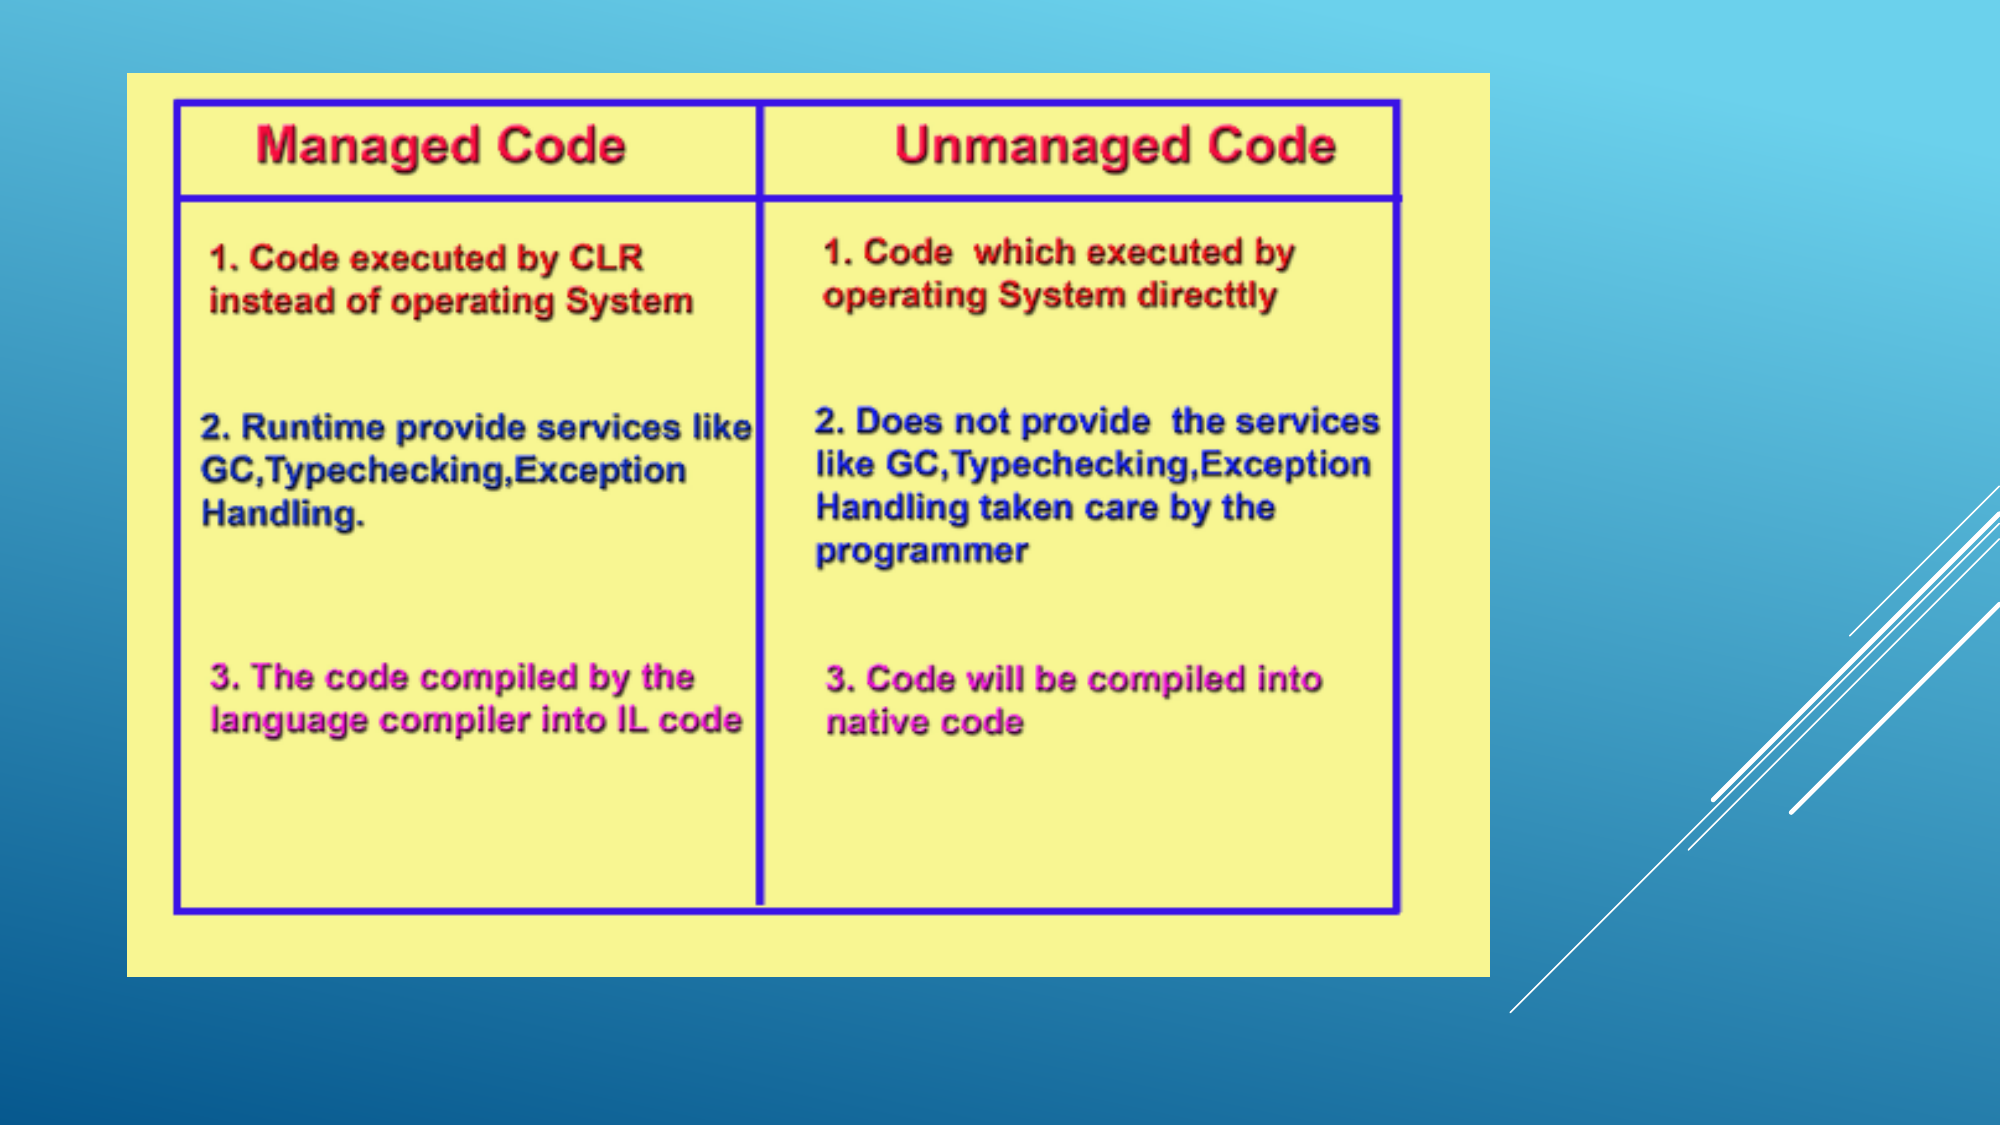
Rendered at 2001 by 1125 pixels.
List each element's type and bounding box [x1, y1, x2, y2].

list [127, 72, 1490, 977]
